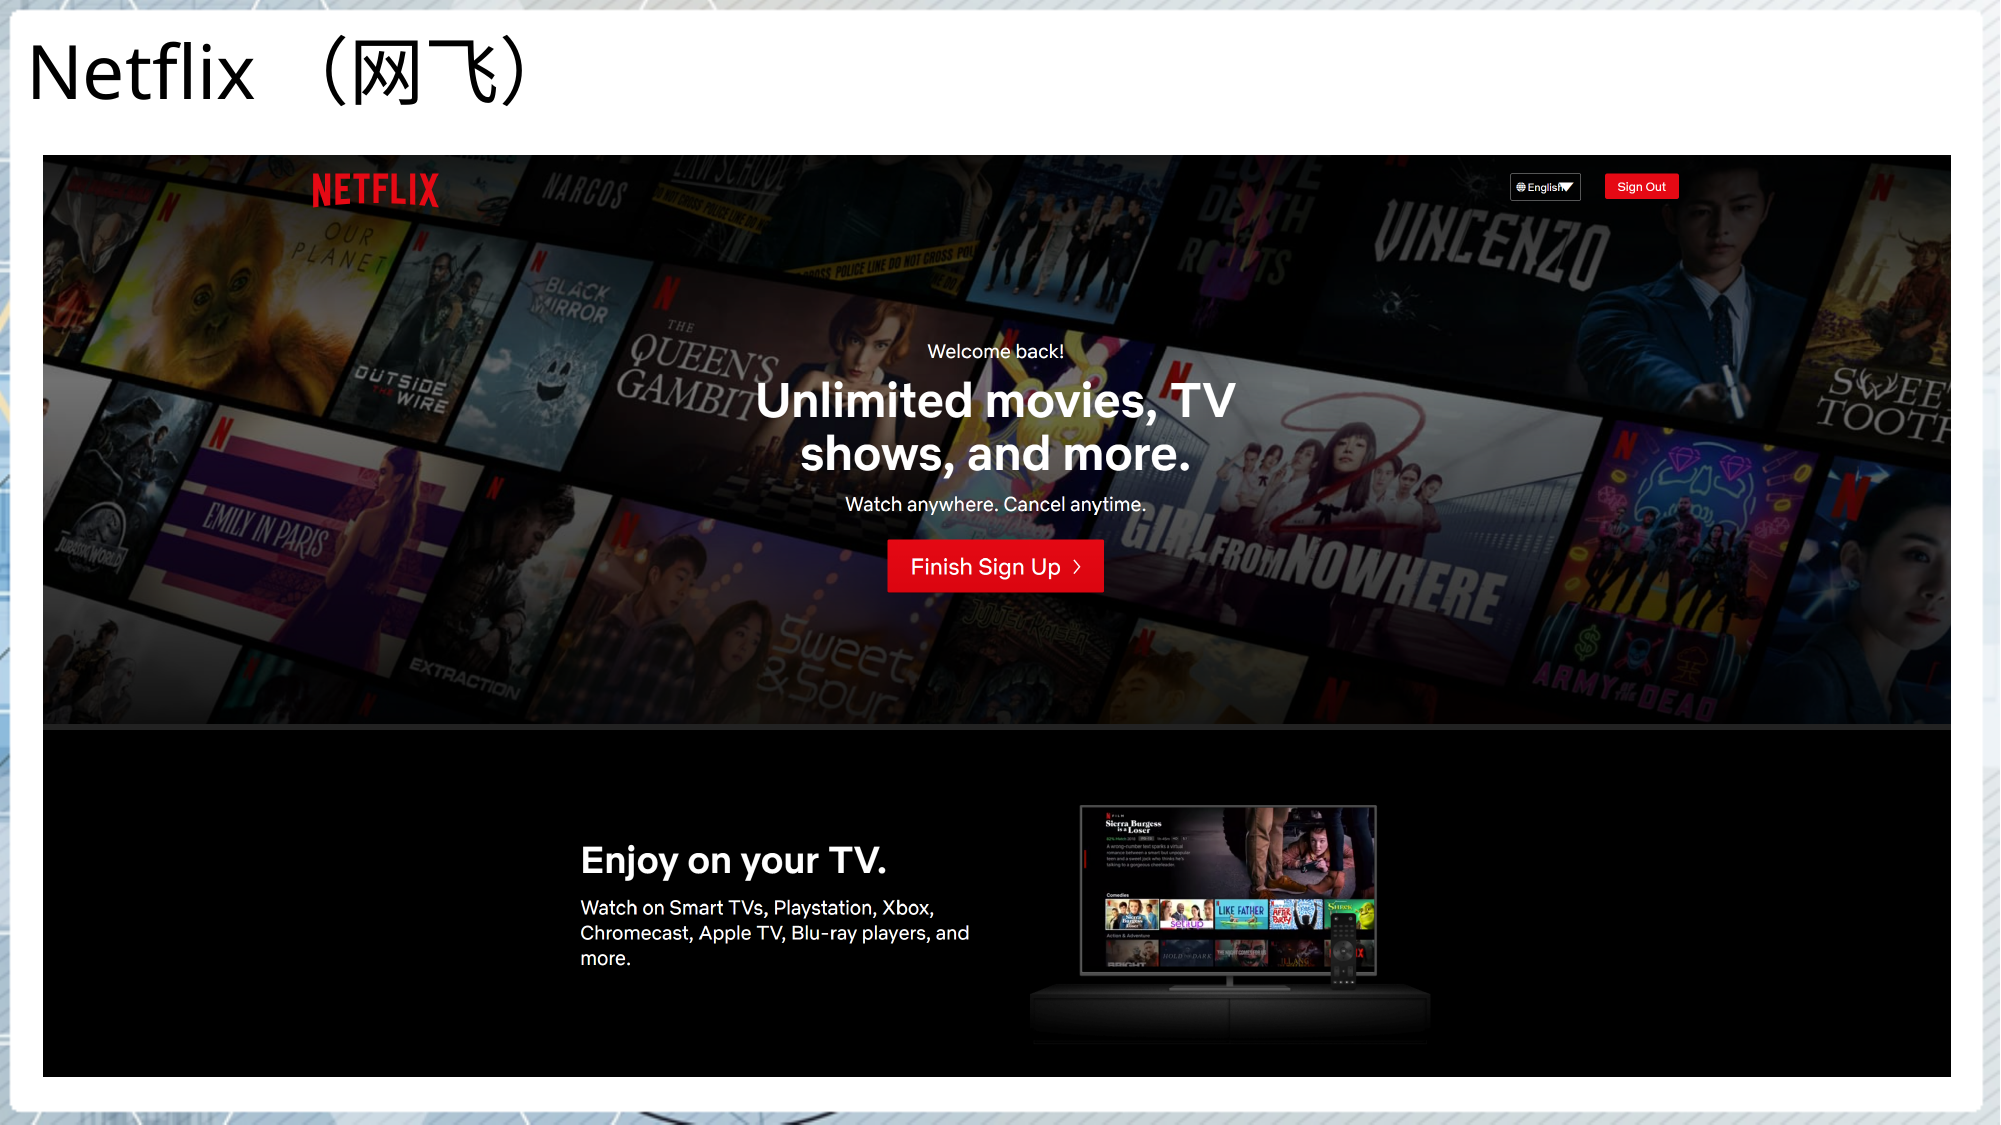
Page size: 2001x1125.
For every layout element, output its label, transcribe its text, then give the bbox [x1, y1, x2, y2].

picture [0, 0, 2000, 1125]
title Netflix（网飞） [11, 11, 1983, 140]
